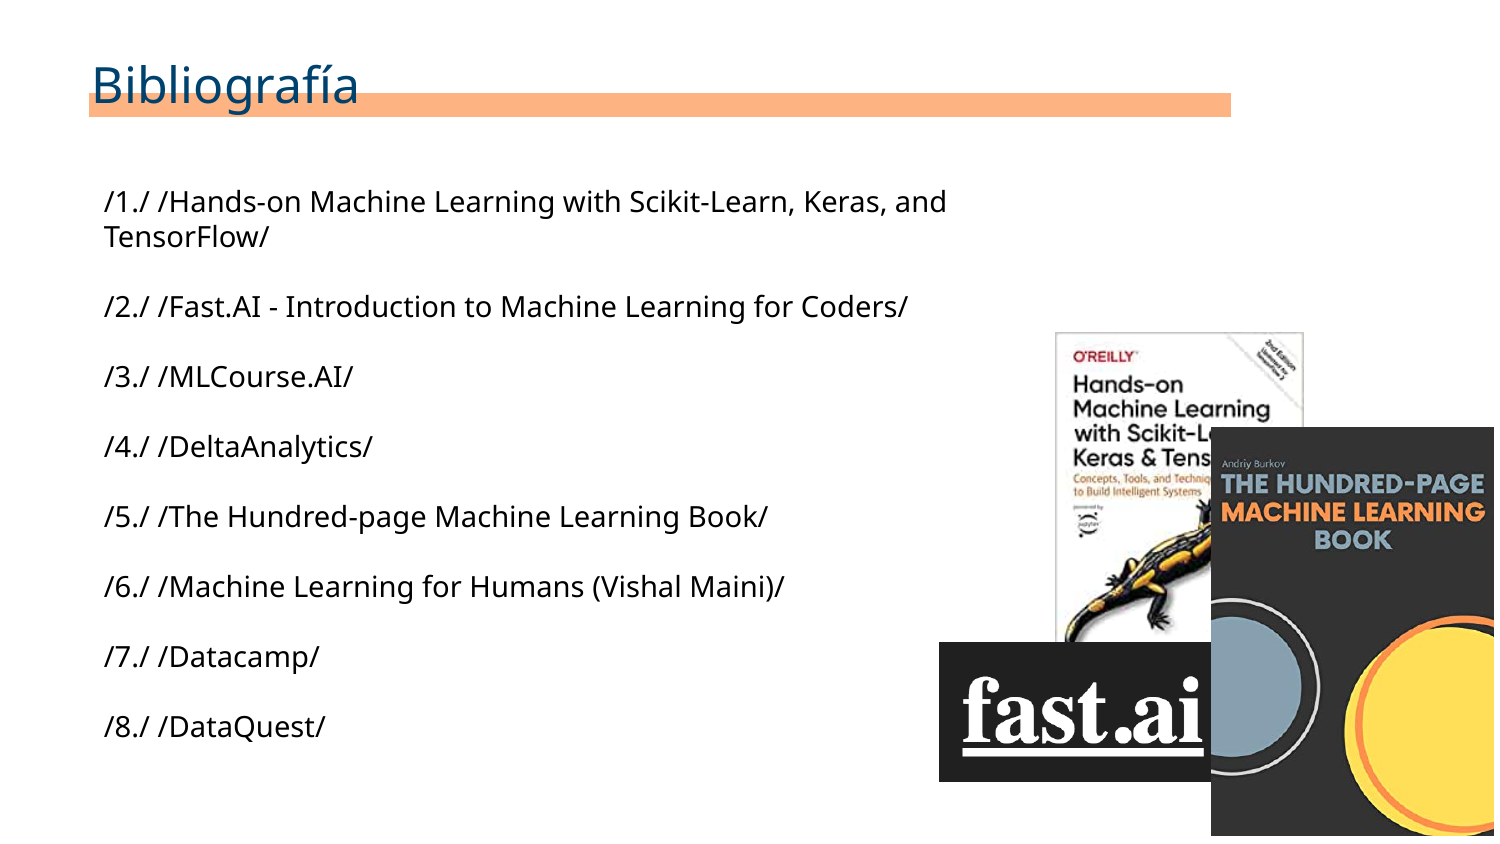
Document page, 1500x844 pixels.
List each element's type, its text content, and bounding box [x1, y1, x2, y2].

text_box /1./ /Hands-on Machine Learning with Scikit-Learn, Keras, and TensorFlow/ /2./ /Fast.AI - Introduction to Machine Learning for Coders/ /3./ /MLCourse.AI/ /4./ /DeltaAnalytics/ /5./ /The Hundred-page Machine Learning Book/ /6./ /Machine Learning for Humans (Vishal Maini)/ /7./ /Datacamp/ /8./ /DataQuest/ [88, 168, 971, 763]
text_box Bibliografía [88, 112, 386, 123]
picture [939, 332, 1494, 836]
text_box Bibliografía [88, 50, 386, 104]
